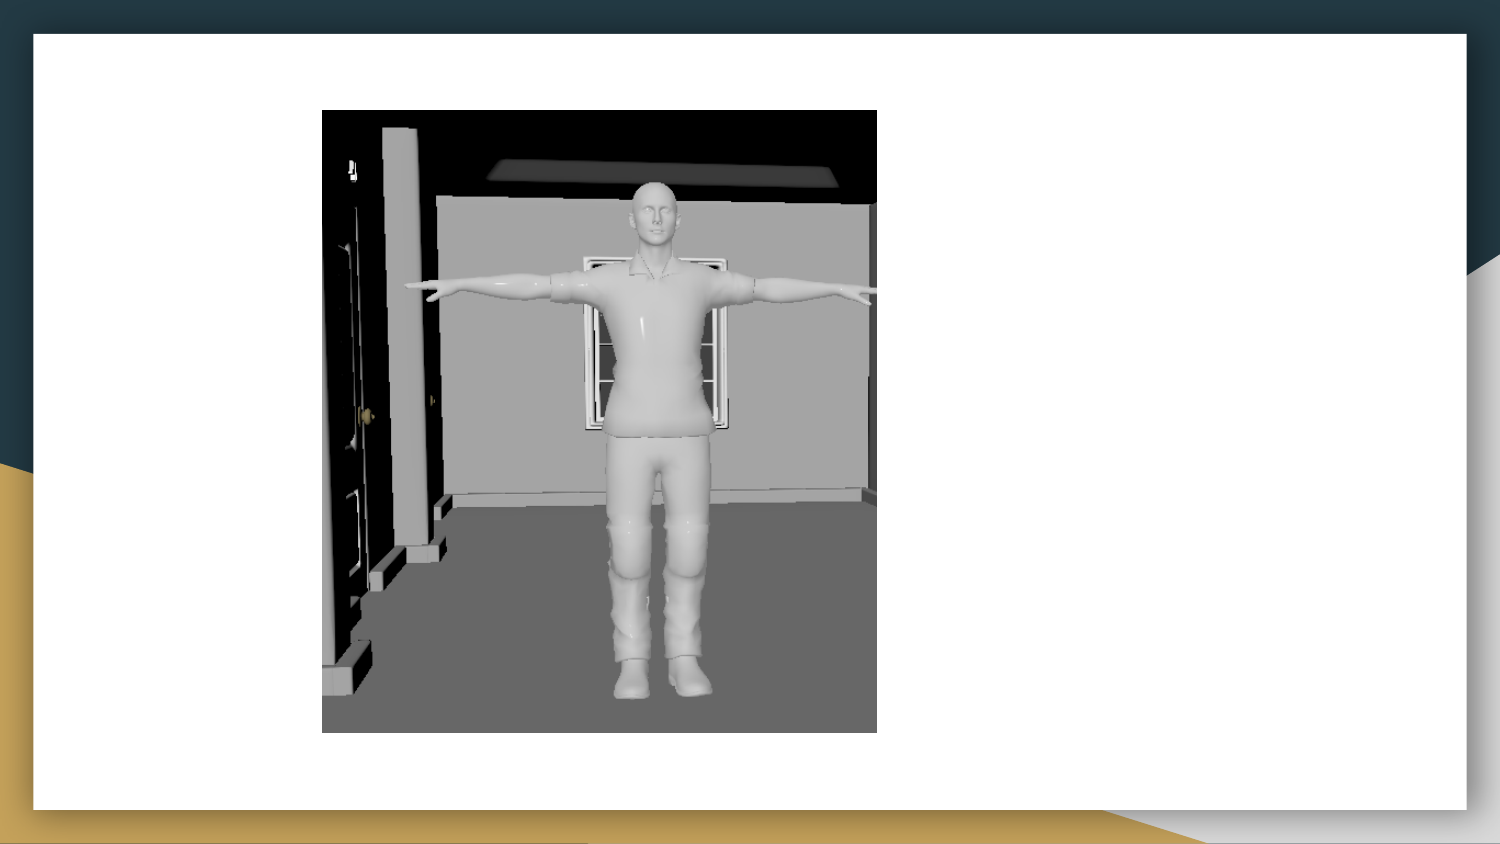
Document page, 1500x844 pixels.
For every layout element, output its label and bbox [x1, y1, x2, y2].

picture [321, 110, 877, 734]
